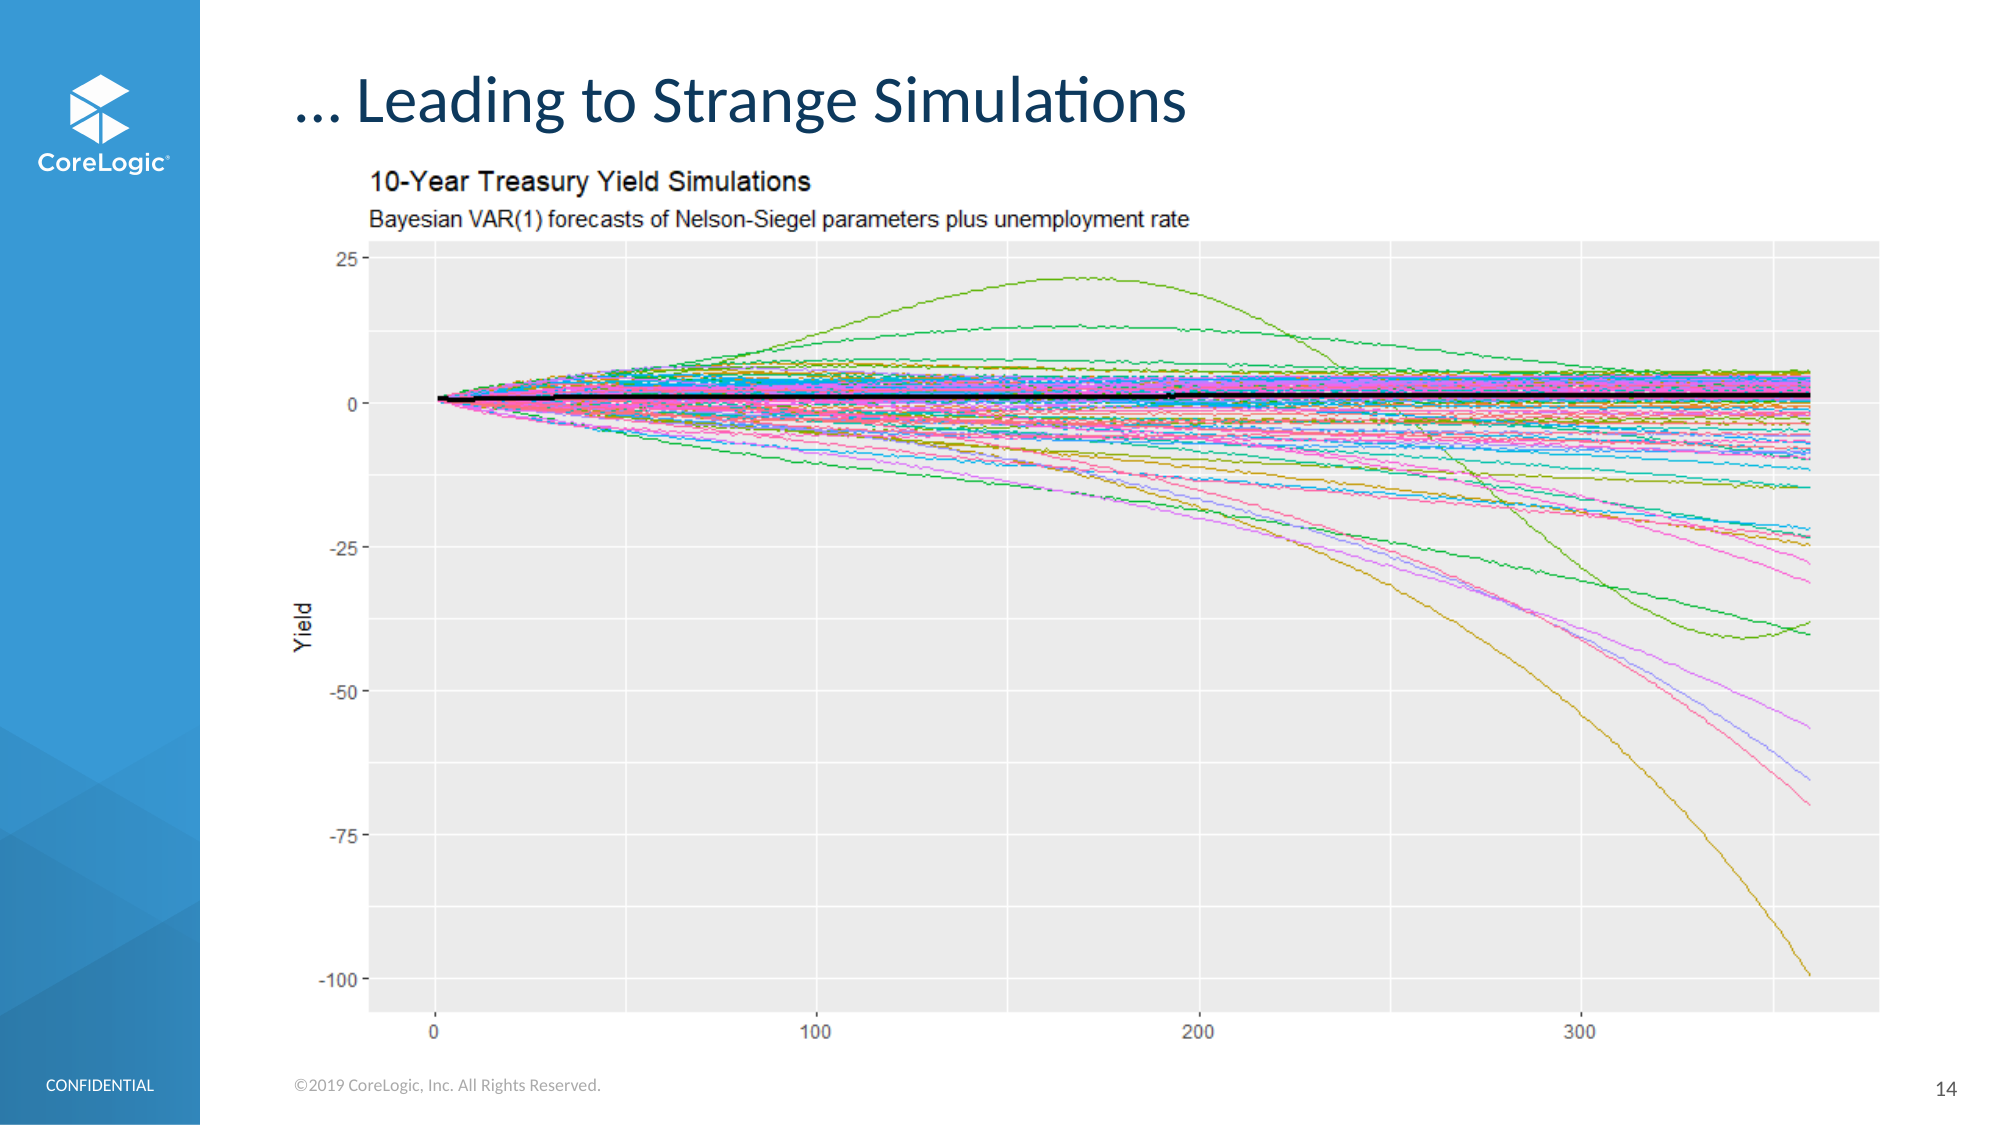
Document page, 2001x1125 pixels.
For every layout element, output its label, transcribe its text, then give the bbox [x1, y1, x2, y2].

picture [0, 0, 200, 1125]
slide_number 14 [1863, 1066, 1973, 1109]
picture [280, 157, 1892, 1053]
title … Leading to Strange Simulations [280, 56, 1922, 145]
